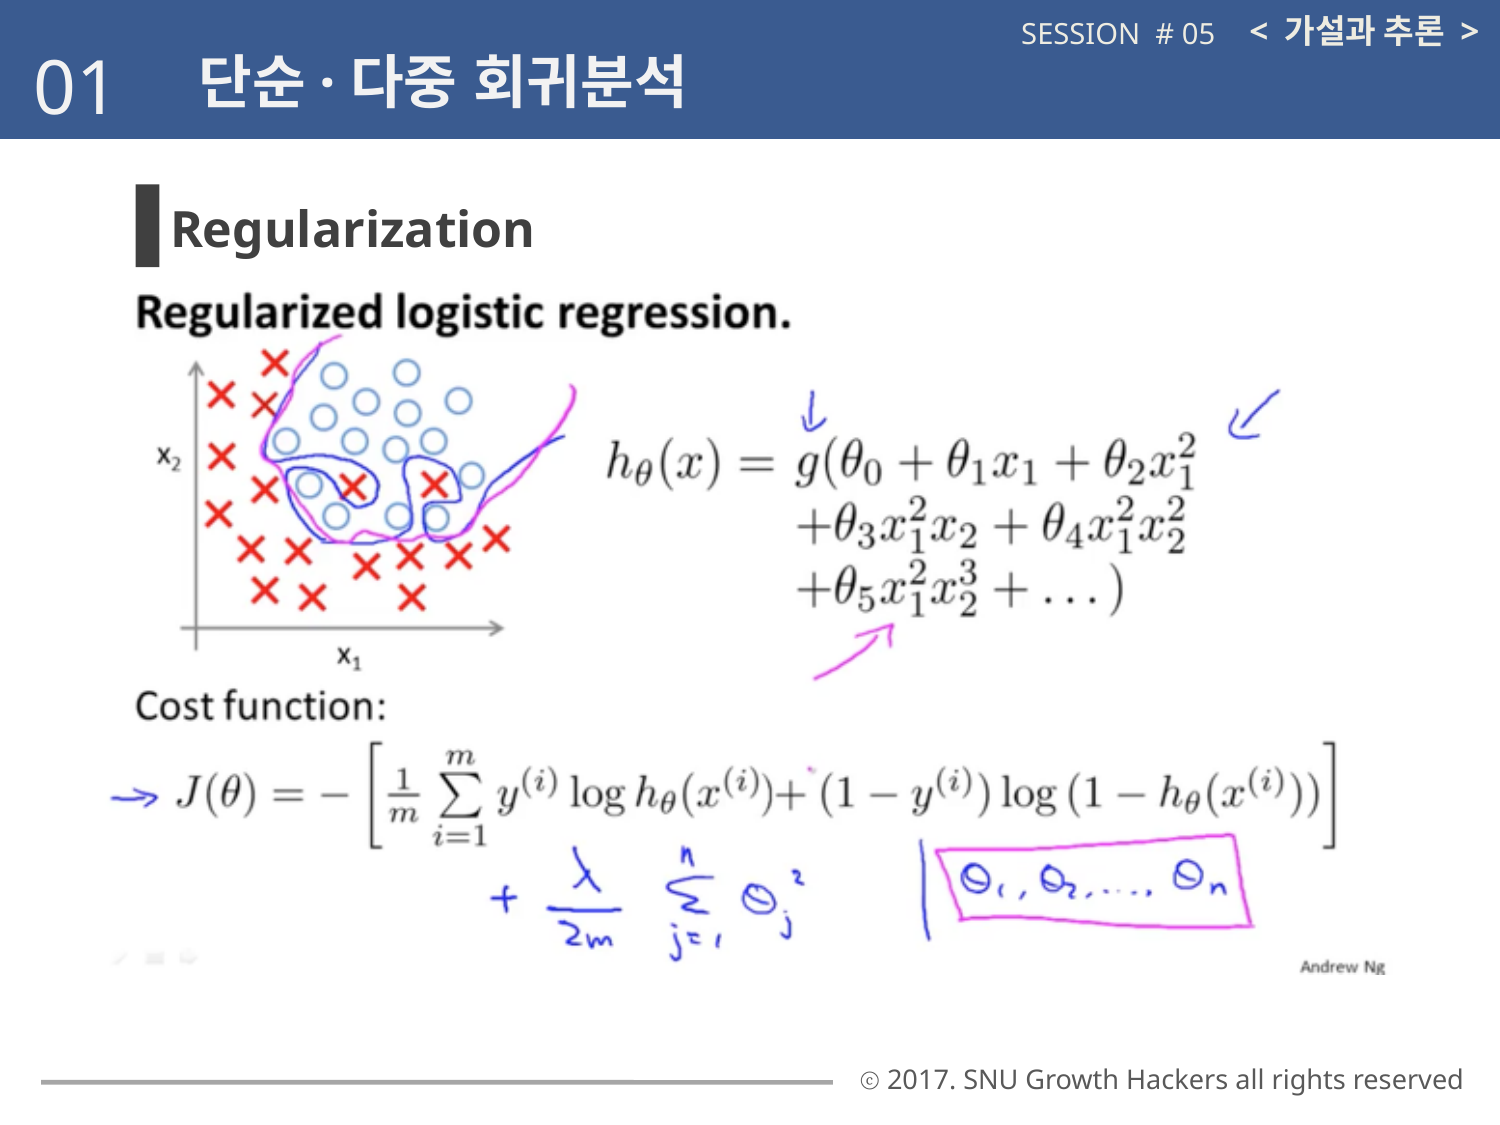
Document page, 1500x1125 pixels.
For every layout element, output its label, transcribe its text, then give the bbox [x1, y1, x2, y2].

text_box [134, 182, 161, 240]
text_box Regularization [155, 189, 552, 240]
text_box [0, 0, 1500, 139]
text_box 01 [18, 32, 135, 138]
text_box ⓒ 2017. SNU Growth Hackers all rights reserved [844, 1055, 1495, 1103]
text_box 단순·다중 회귀분석 [183, 37, 703, 123]
text_box < 가설과 추론 > [1234, 2, 1495, 58]
text_box SESSION # 05 [1006, 7, 1239, 58]
picture [76, 241, 1394, 975]
